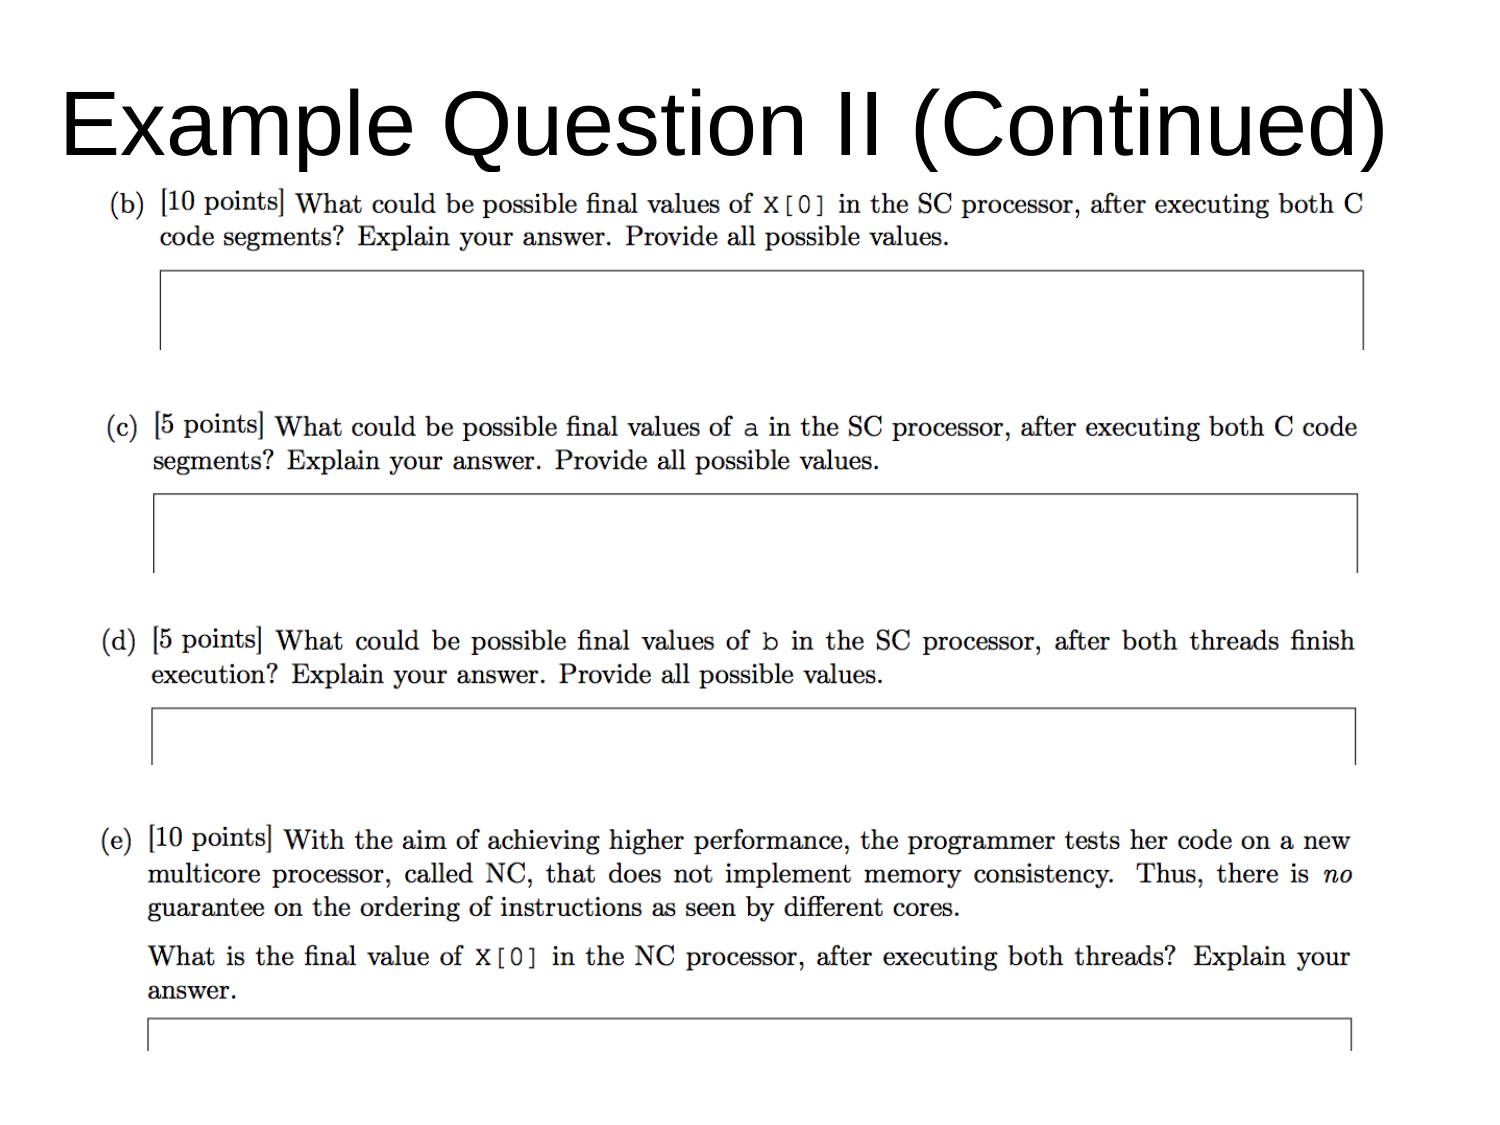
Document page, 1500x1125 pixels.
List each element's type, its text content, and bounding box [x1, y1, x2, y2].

picture [91, 172, 1396, 350]
picture [99, 396, 1388, 573]
picture [87, 804, 1384, 1051]
picture [91, 614, 1384, 766]
title Example Question II (Continued) [24, 24, 1425, 213]
